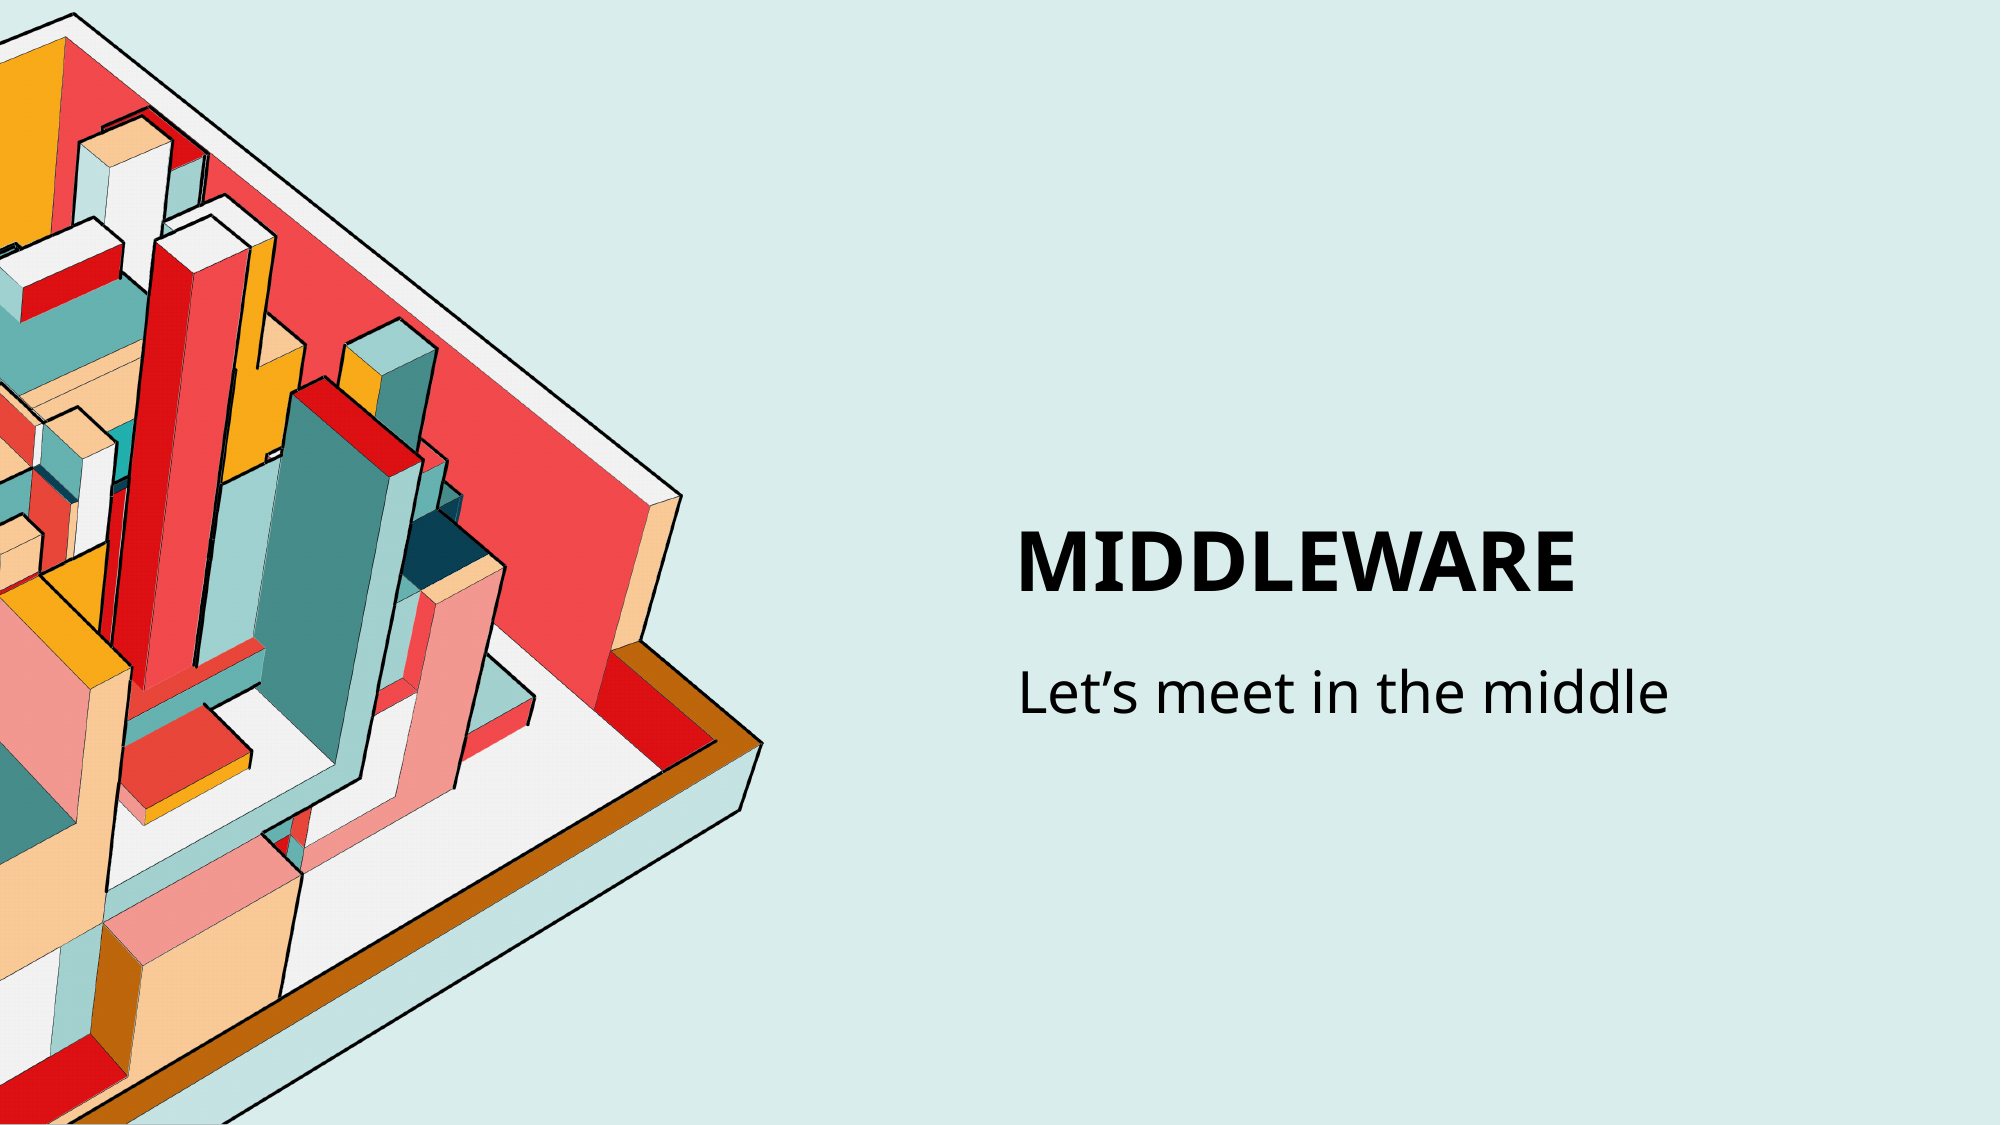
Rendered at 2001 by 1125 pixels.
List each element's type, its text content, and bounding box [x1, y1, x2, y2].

picture [0, 0, 765, 1125]
list Let’s meet in the middle [1002, 667, 1918, 1028]
title Middleware [999, 72, 1926, 617]
